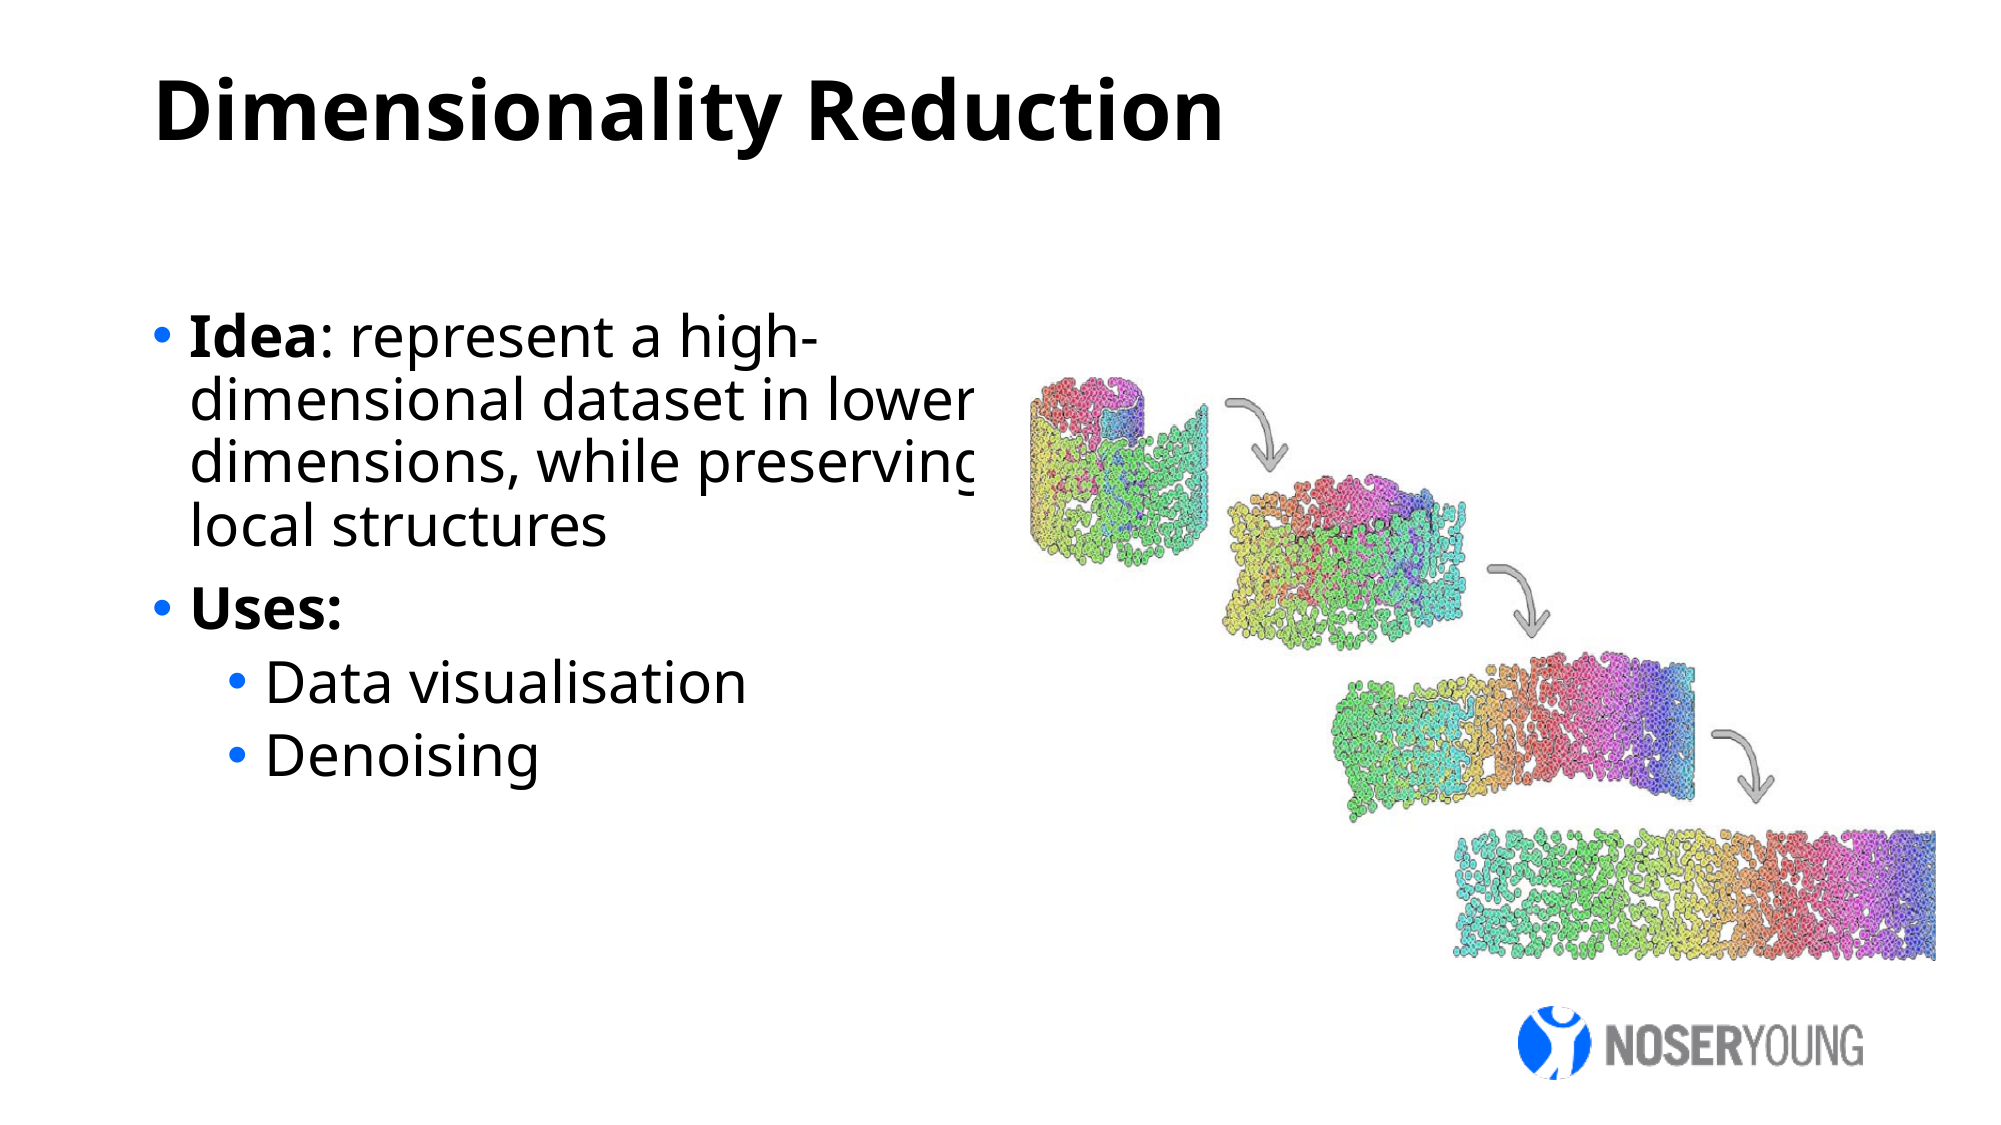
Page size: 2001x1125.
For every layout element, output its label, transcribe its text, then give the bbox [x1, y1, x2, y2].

list Dimensionality Reduction [137, 60, 1863, 157]
picture [1518, 1006, 1863, 1080]
list Idea: represent a high-dimensional dataset in lower dimensions, while preserving local structures Uses: Data visualisation Denoising [137, 299, 974, 969]
picture [974, 279, 1946, 989]
